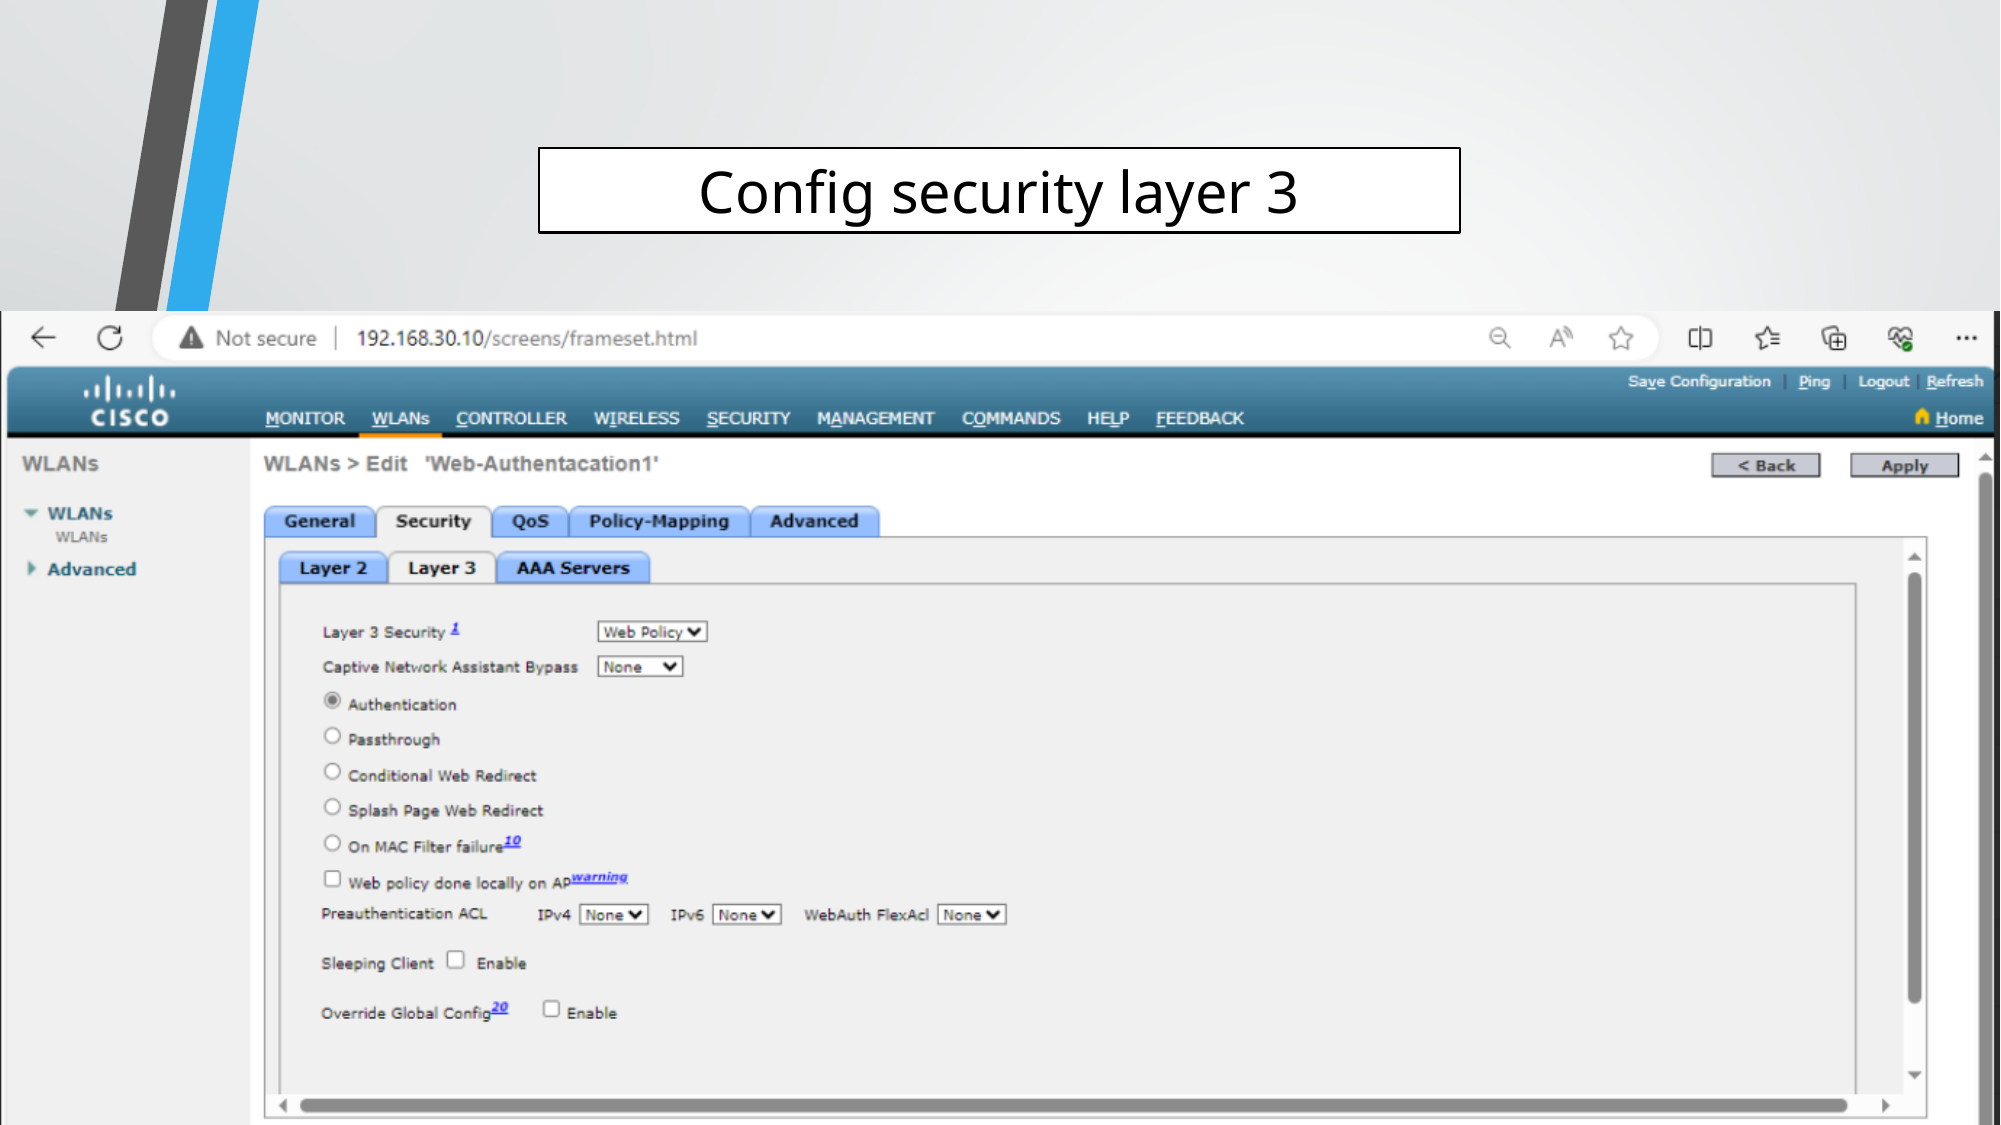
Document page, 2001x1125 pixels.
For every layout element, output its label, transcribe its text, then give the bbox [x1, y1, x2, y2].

picture [0, 311, 2000, 1125]
text_box Config security layer 3 [538, 147, 1461, 234]
